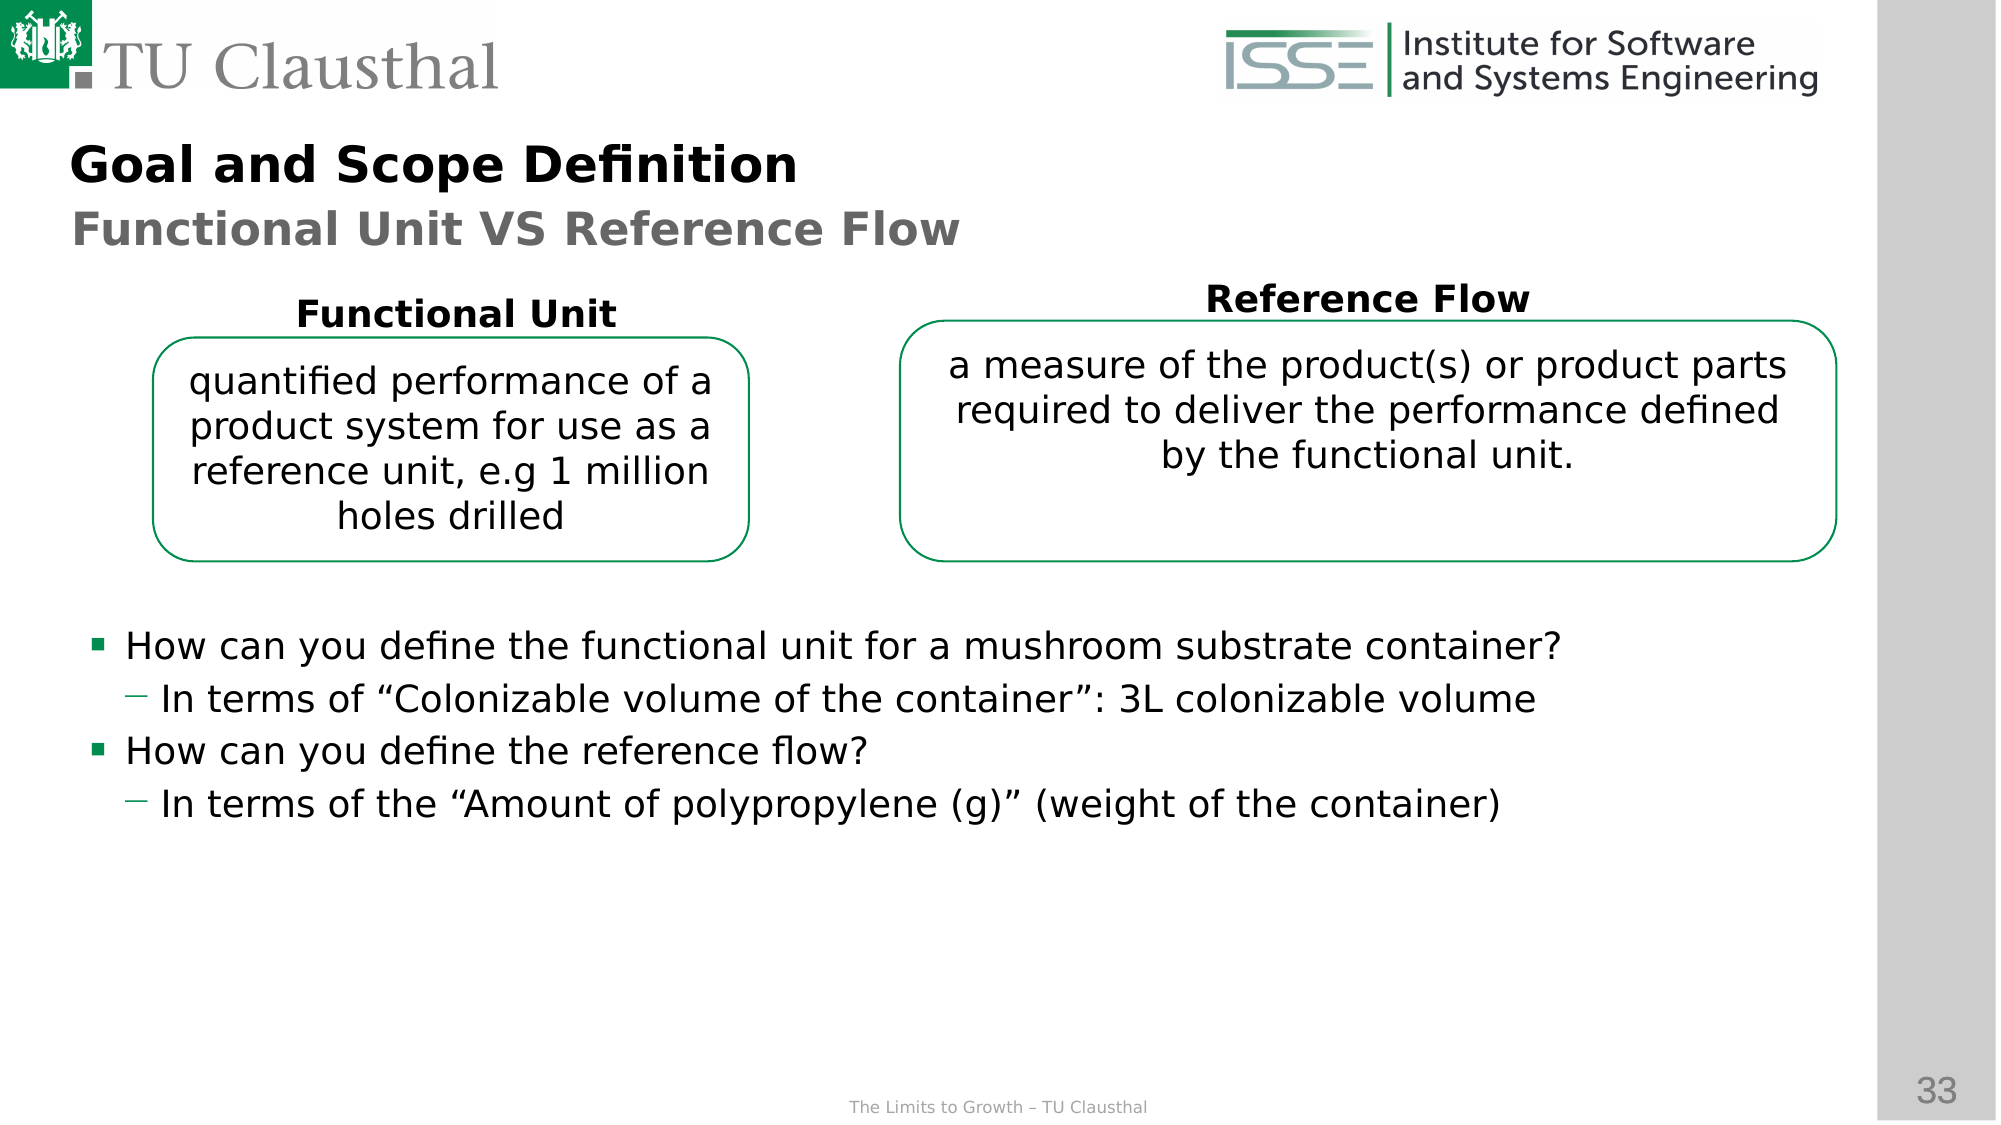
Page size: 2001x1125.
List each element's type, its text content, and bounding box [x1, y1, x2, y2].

picture [1218, 22, 1823, 103]
text_box a measure of the product(s) or product parts required to deliver the performance defined by the functional unit. [898, 319, 1838, 563]
text_box Functional Unit [250, 282, 663, 340]
text_box How can you define the functional unit for a mushroom substrate container? In terms of “Colonizable volume of the container”: 3L colonizable volume How can you define the reference flow? In terms of the “Amount of polypropylene (g)” (weight of the container) [75, 562, 1805, 974]
text_box Functional Unit VS Reference Flow [70, 188, 1767, 267]
text_box Reference Flow [1162, 267, 1574, 325]
picture [0, 0, 498, 89]
text_box Goal and Scope Definition [55, 125, 1816, 205]
text_box quantified performance of a product system for use as a reference unit, e.g 1 million holes drilled [151, 336, 750, 563]
